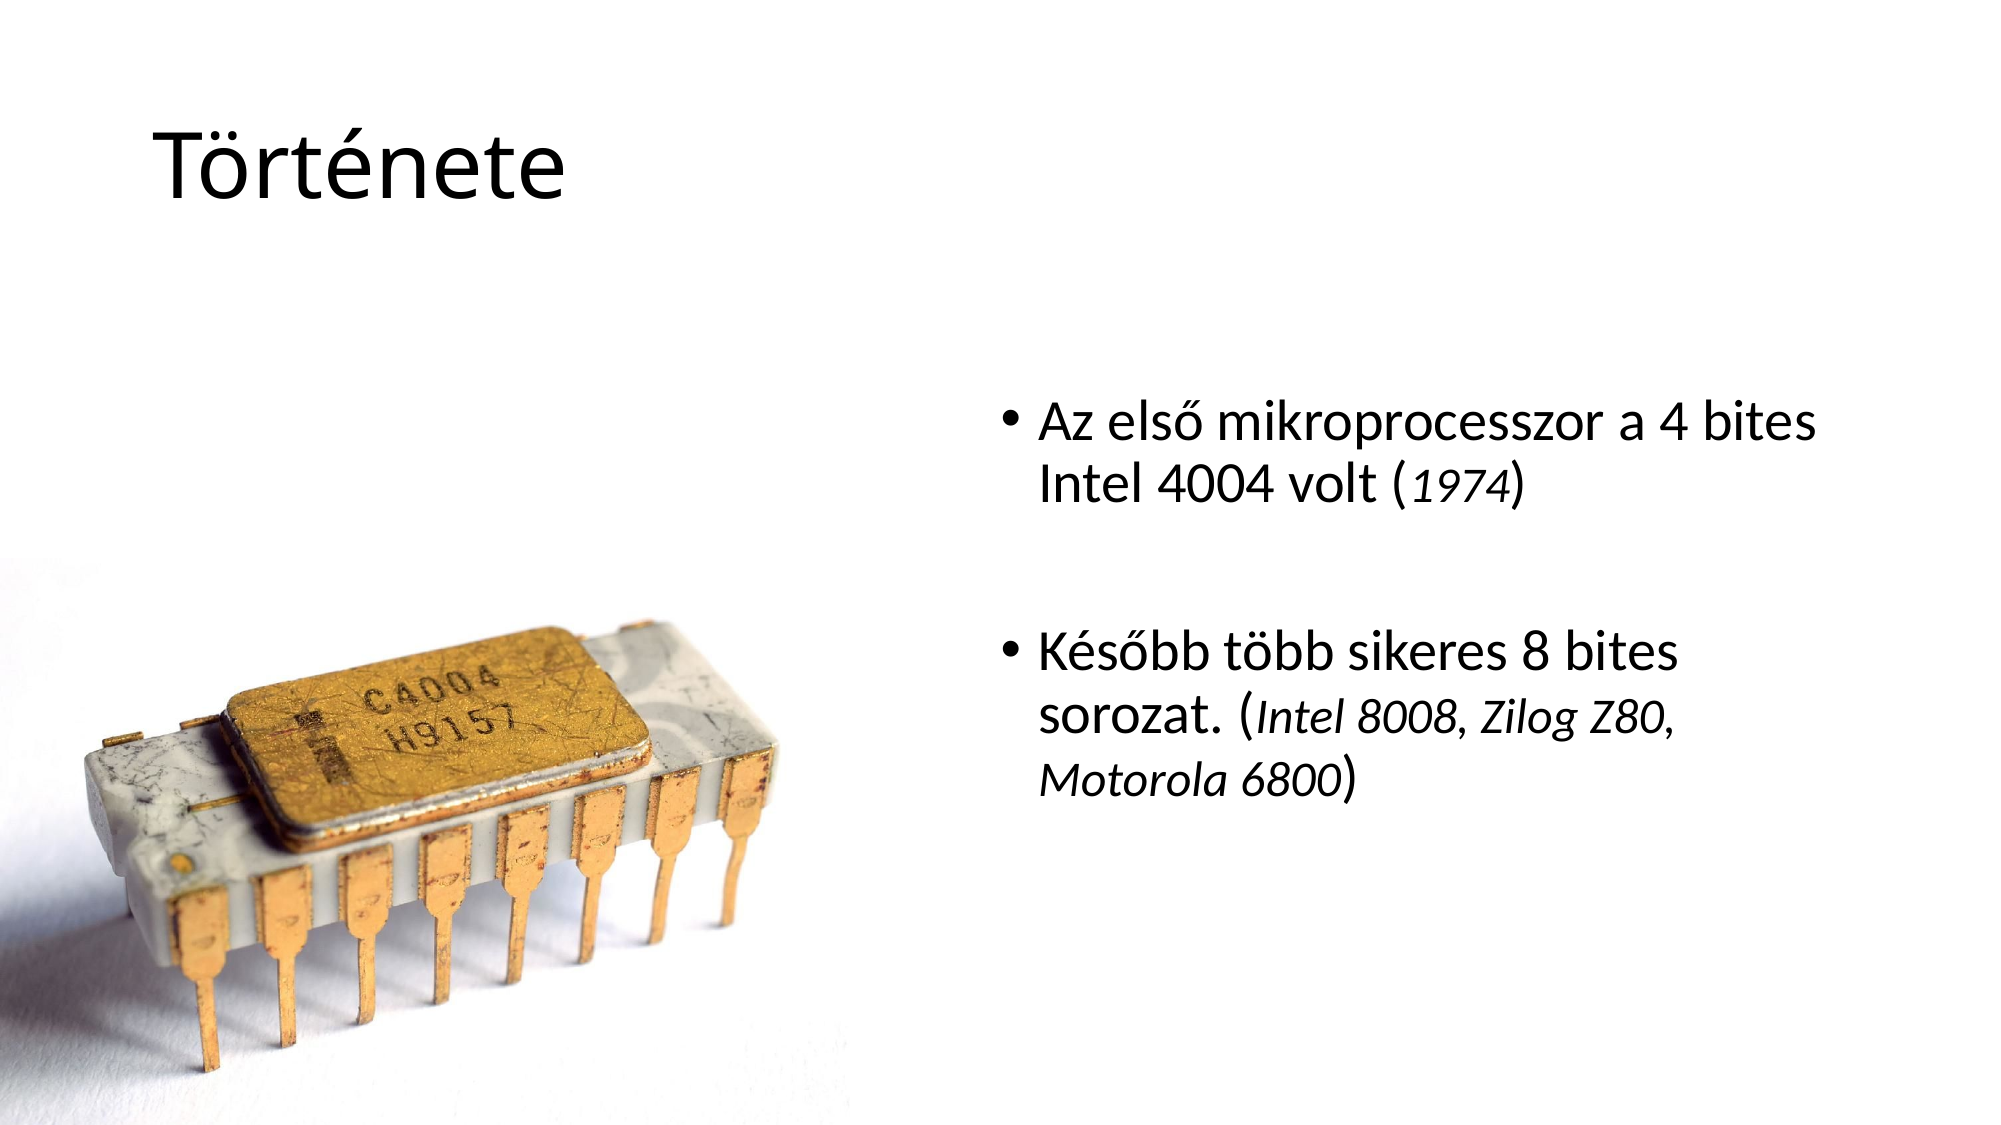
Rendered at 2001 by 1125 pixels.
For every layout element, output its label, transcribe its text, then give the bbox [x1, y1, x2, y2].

list Az első mikroprocesszor a 4 bites Intel 4004 volt (1974) Később több sikeres 8 bites sorozat. (Intel 8008, Zilog Z80, Motorola 6800) [985, 382, 1834, 1070]
picture [0, 558, 850, 1125]
title Története [137, 59, 1863, 278]
